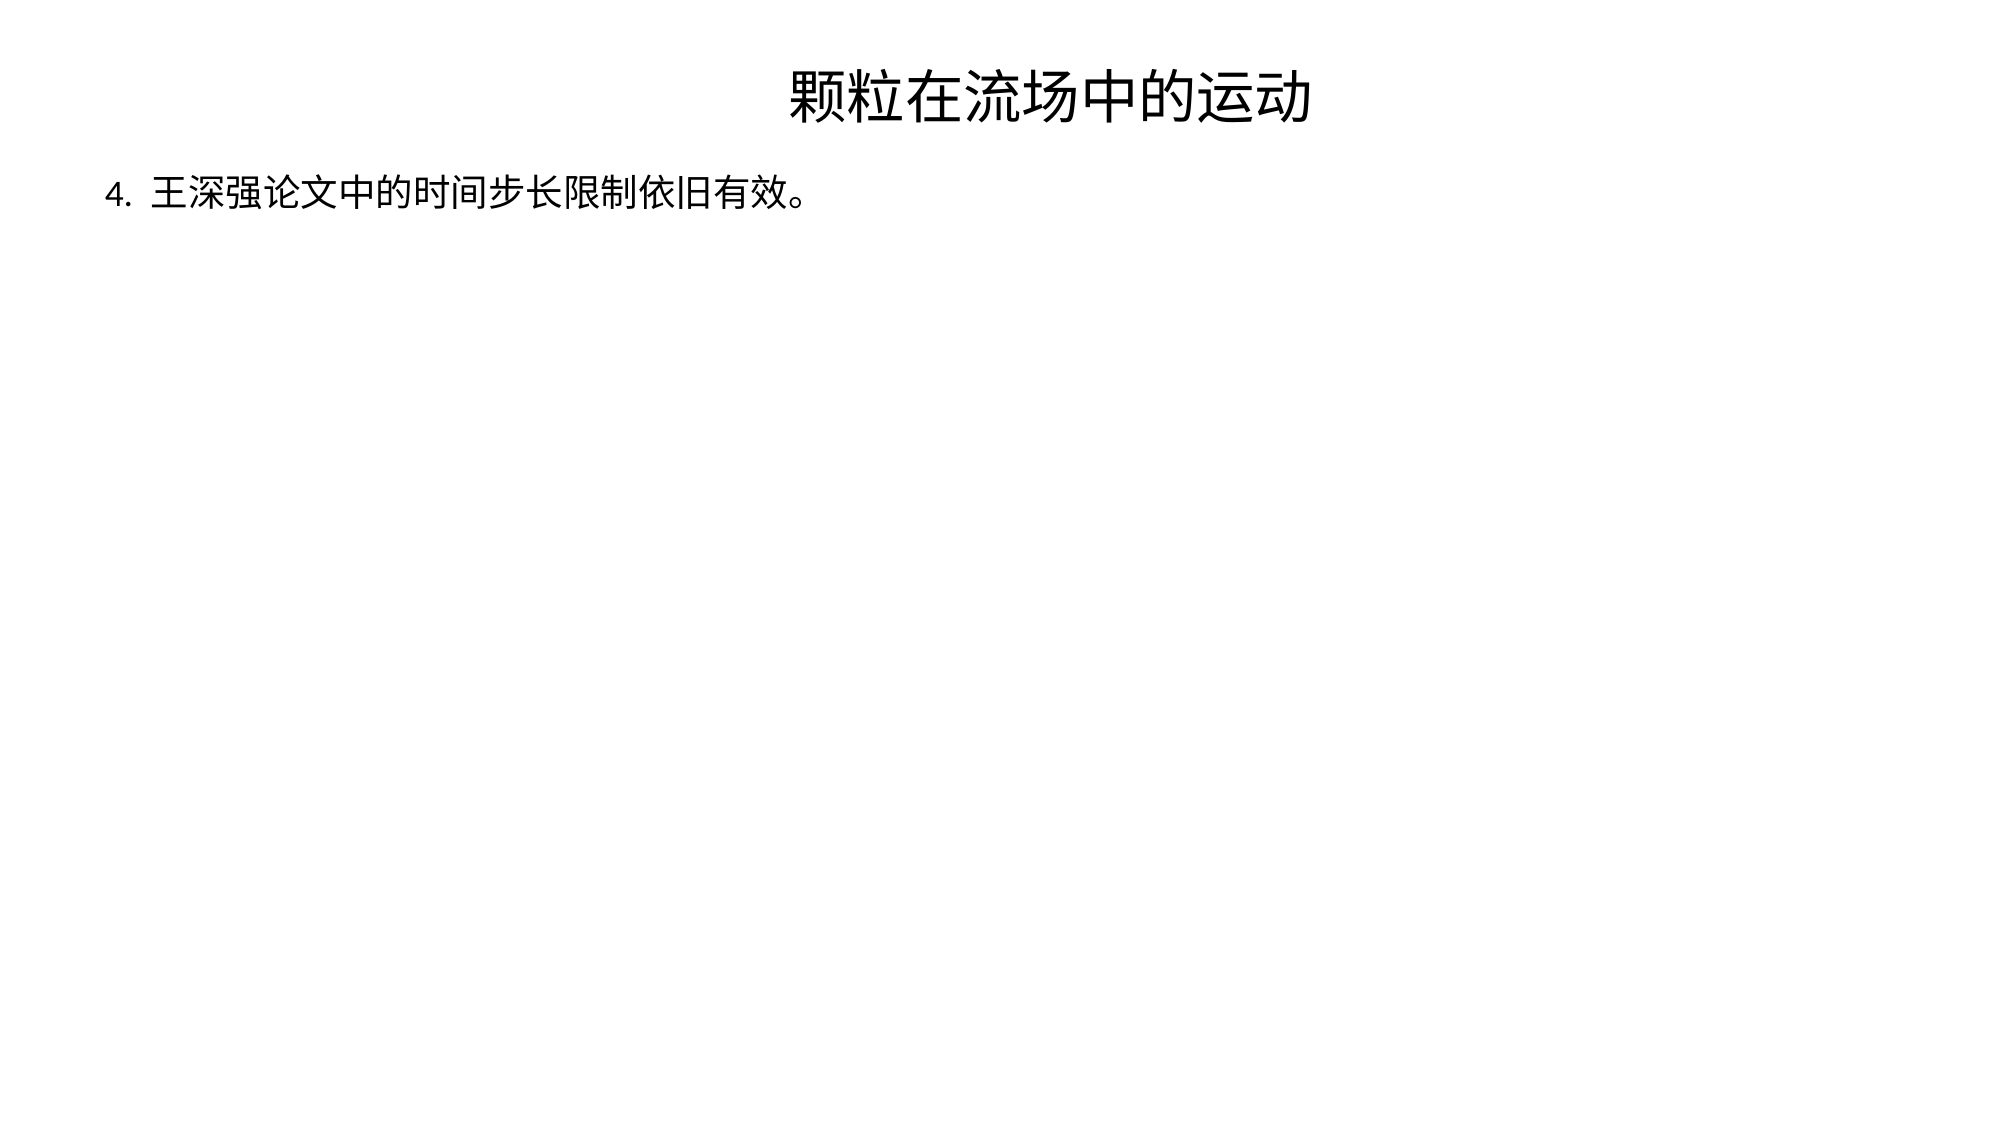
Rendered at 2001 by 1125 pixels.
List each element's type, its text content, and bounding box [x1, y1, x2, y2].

text_box 颗粒在流场中的运动 [343, 52, 1759, 138]
text_box 4. 王深强论文中的时间步长限制依旧有效。 [89, 161, 1948, 221]
